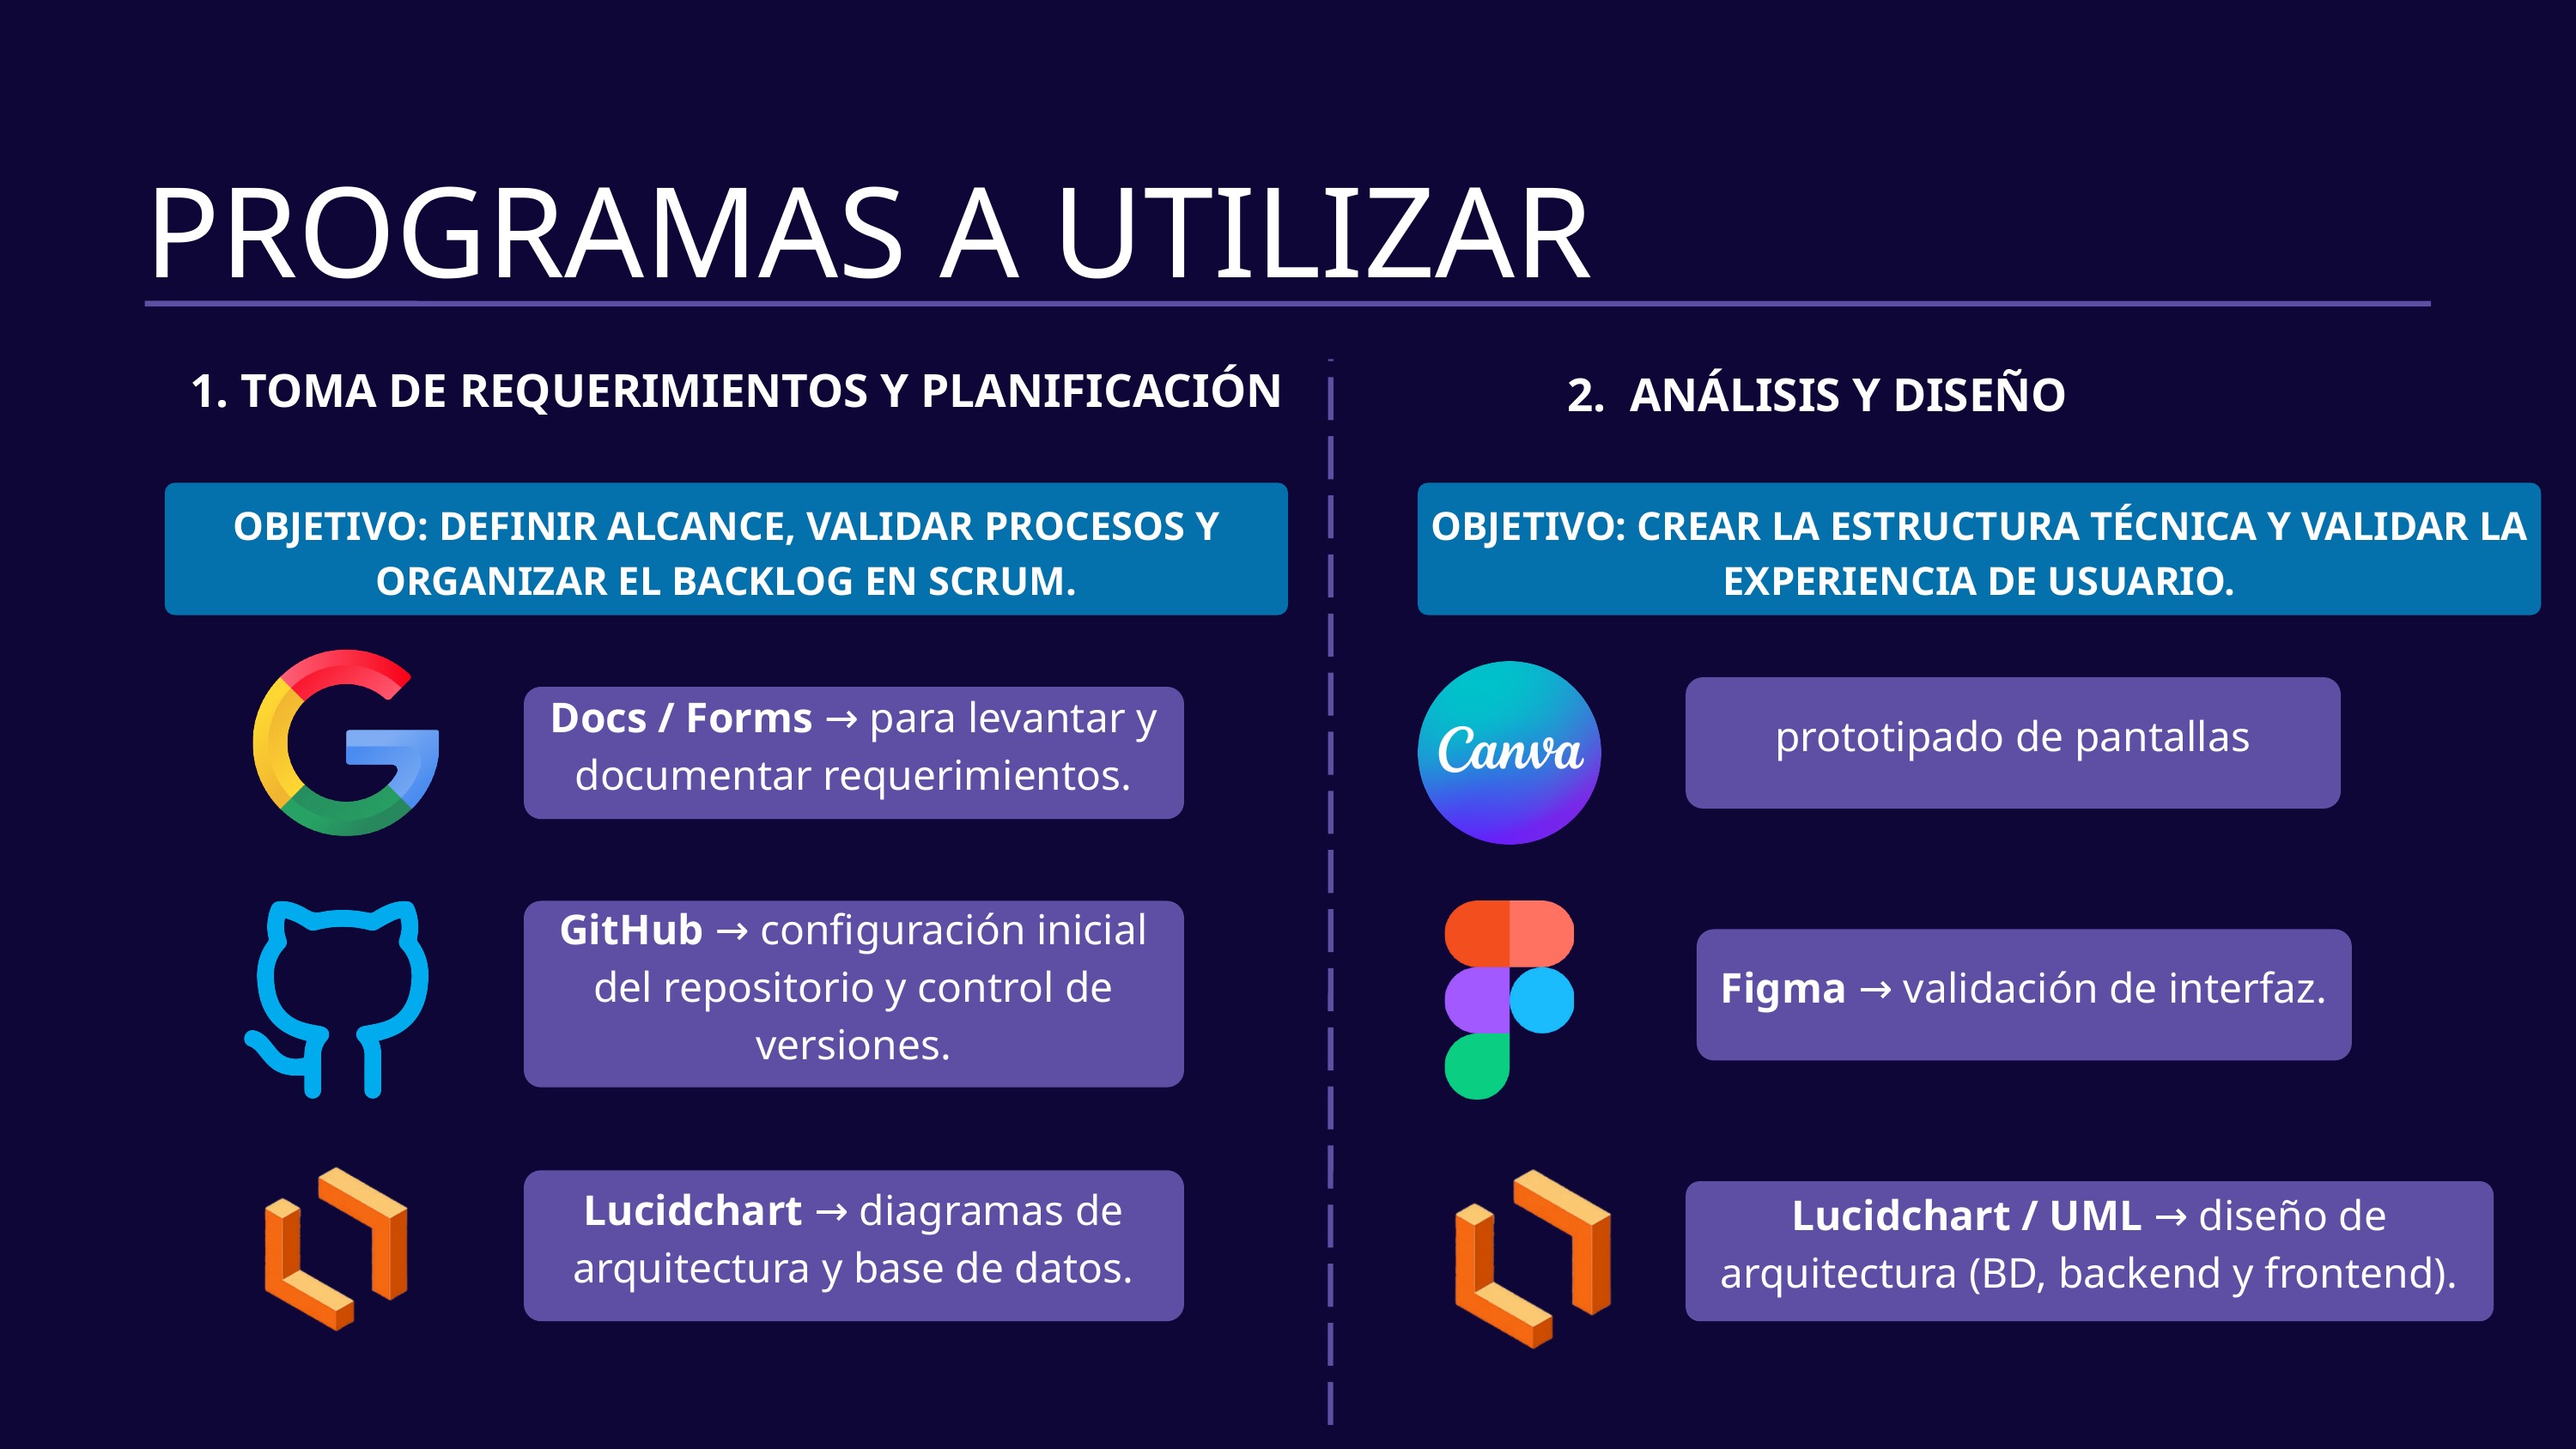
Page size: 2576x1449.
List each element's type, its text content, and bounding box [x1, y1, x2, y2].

text_box [233, 1143, 440, 1351]
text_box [523, 1170, 1185, 1322]
text_box [243, 900, 429, 1100]
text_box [164, 482, 1289, 615]
text_box PROGRAMAS A UTILIZAR [144, 127, 2432, 303]
text_box [1418, 661, 1601, 845]
text_box 2. ANÁLISIS Y DISEÑO [1533, 356, 2103, 421]
text_box [1444, 900, 1575, 1100]
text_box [1685, 1180, 2494, 1322]
text_box TOMA DE REQUERIMIENTOS Y PLANIFICACIÓN [151, 352, 1288, 416]
text_box [252, 649, 440, 837]
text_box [523, 900, 1185, 1088]
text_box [1696, 929, 2353, 1061]
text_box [1417, 482, 2542, 615]
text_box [1685, 676, 2342, 809]
text_box [1420, 1144, 1646, 1371]
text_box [523, 686, 1185, 820]
